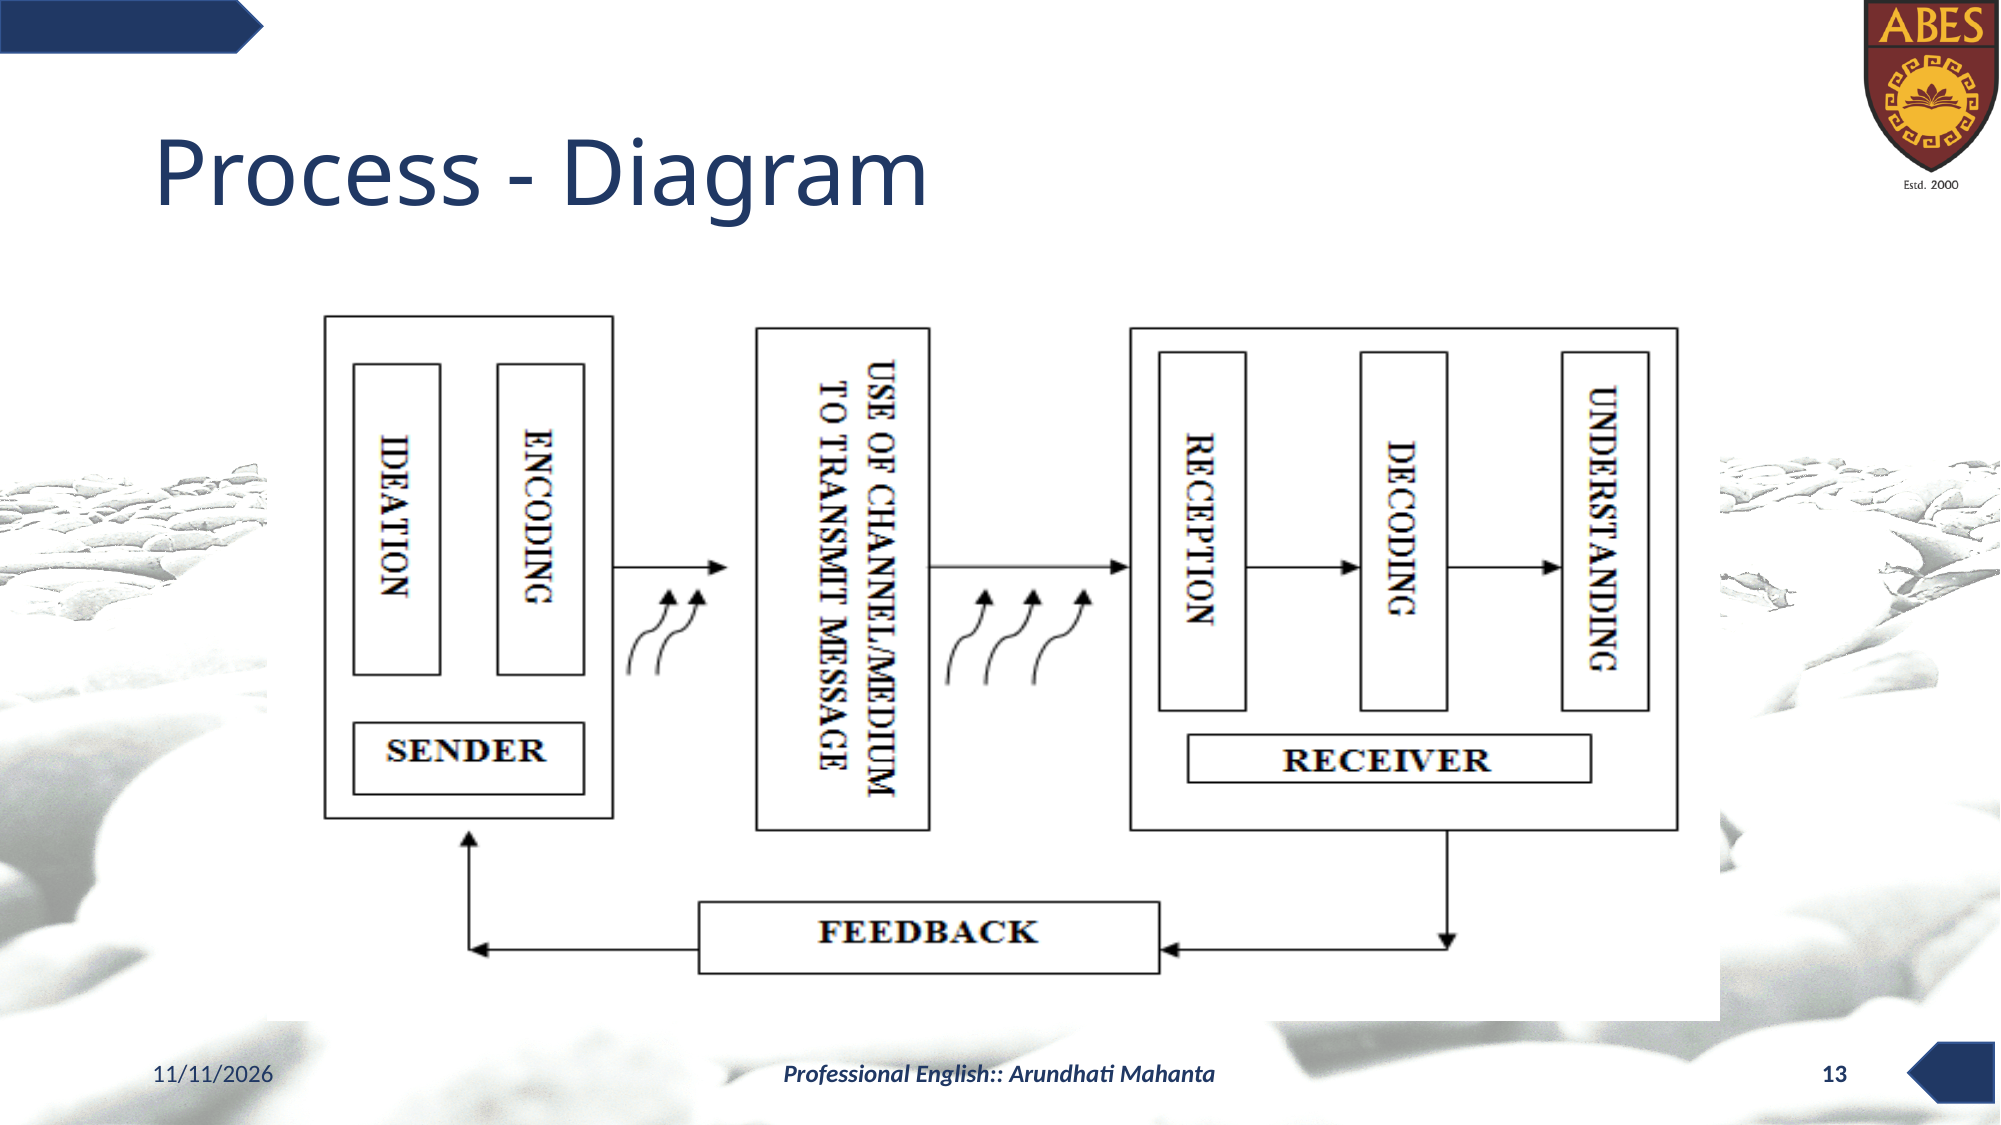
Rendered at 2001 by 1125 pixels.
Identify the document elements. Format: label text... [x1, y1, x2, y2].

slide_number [137, 1042, 588, 1103]
slide_number 13 [1412, 1042, 1863, 1103]
footer Professional English:: Arundhati Mahanta [662, 1042, 1338, 1103]
picture [1862, 0, 2000, 189]
title Process - Diagram [137, 67, 1863, 285]
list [267, 284, 1720, 1021]
